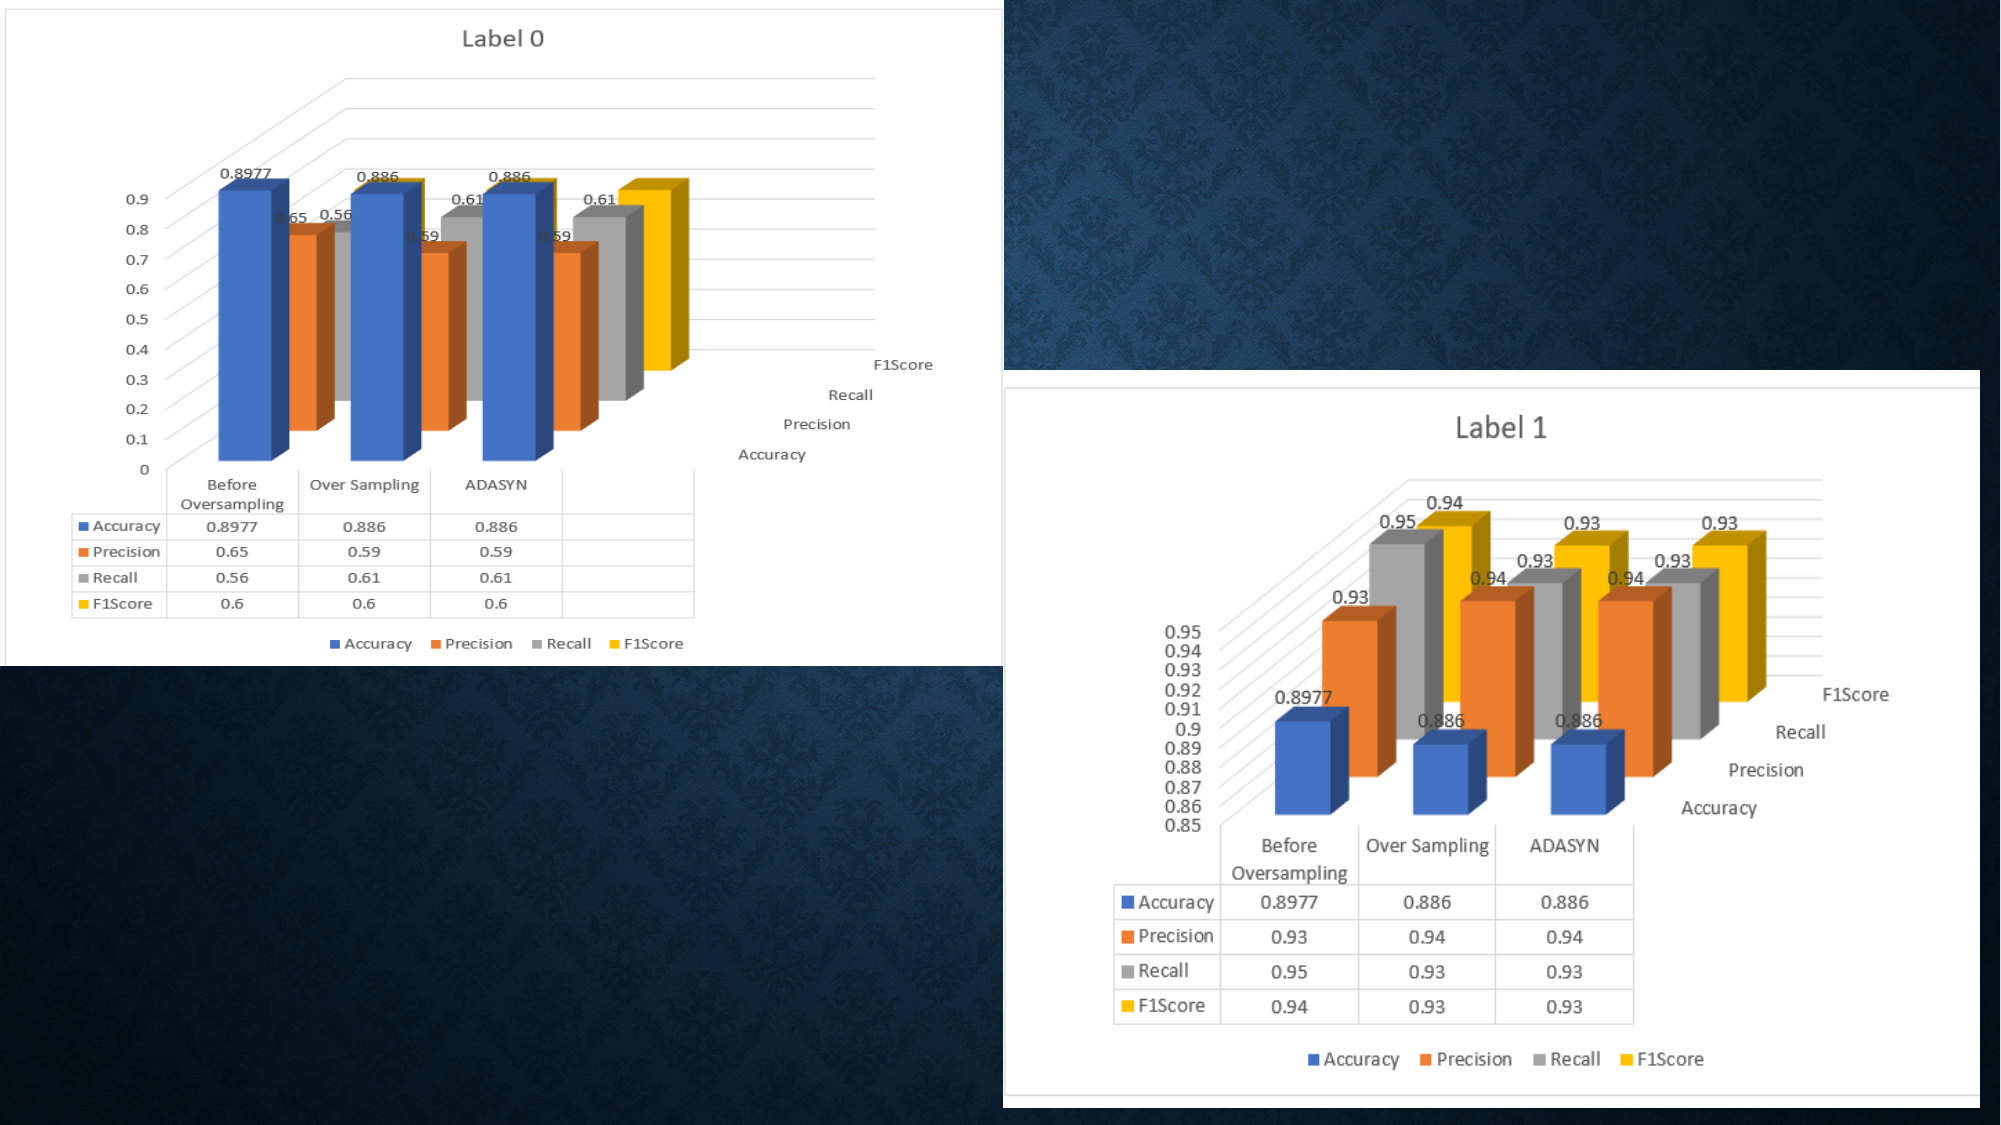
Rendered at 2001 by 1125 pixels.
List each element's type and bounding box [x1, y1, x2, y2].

picture [1003, 370, 1980, 1108]
list [0, 0, 1005, 667]
